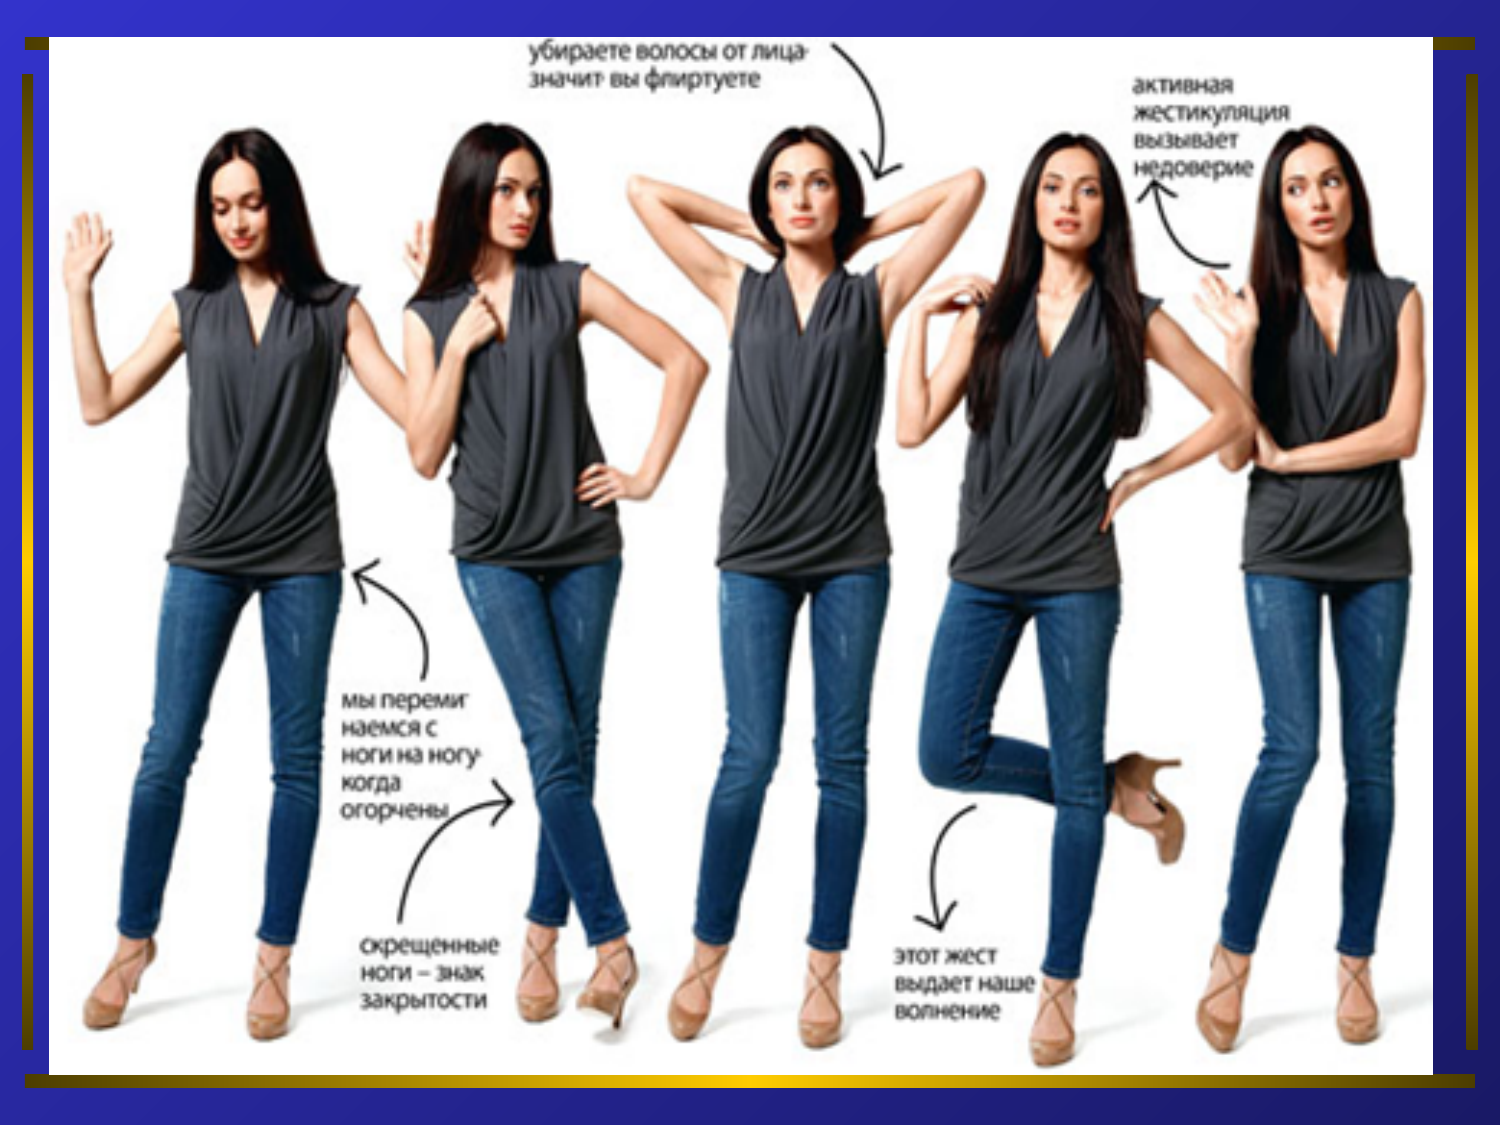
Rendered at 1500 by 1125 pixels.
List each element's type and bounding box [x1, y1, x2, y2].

picture [48, 37, 1433, 1076]
